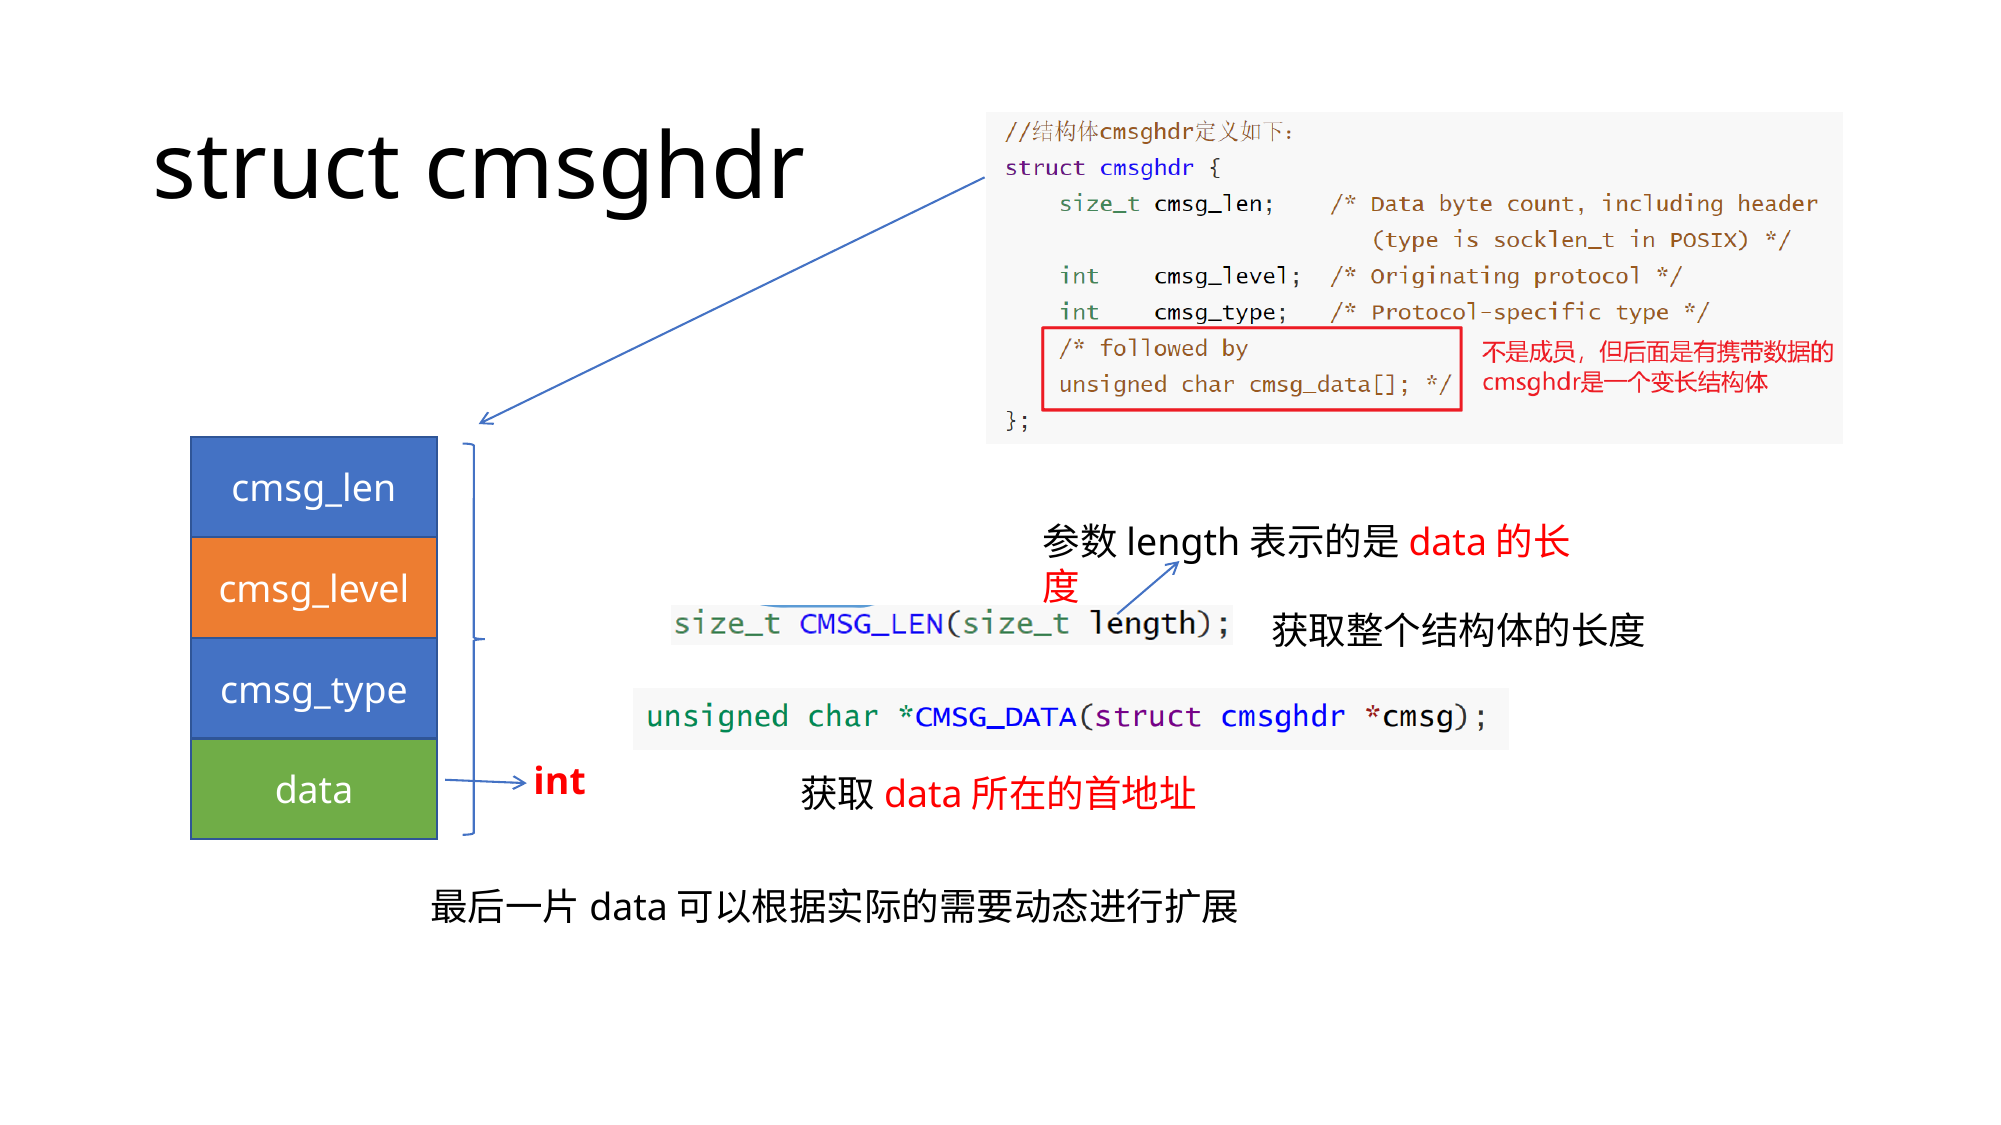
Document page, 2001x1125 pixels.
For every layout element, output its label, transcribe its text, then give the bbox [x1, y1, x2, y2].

text_box int [518, 749, 704, 810]
text_box 获取整个结构体的长度 [1256, 599, 1676, 659]
text_box 最后一片data可以根据实际的需要动态进行扩展 [415, 875, 1359, 936]
text_box [462, 442, 485, 779]
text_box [478, 177, 985, 425]
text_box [1117, 560, 1180, 615]
picture [633, 688, 1509, 750]
title struct cmsghdr [137, 59, 1863, 278]
text_box cmsg_level [190, 536, 438, 637]
picture [986, 112, 1843, 444]
text_box cmsg_len [190, 436, 438, 536]
picture [671, 605, 1233, 645]
text_box [462, 784, 475, 836]
text_box data [190, 737, 438, 840]
text_box cmsg_type [190, 637, 438, 737]
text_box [445, 779, 527, 784]
text_box 获取data所在的首地址 [785, 762, 1220, 823]
text_box 参数length表示的是data的长度 [1027, 510, 1624, 616]
